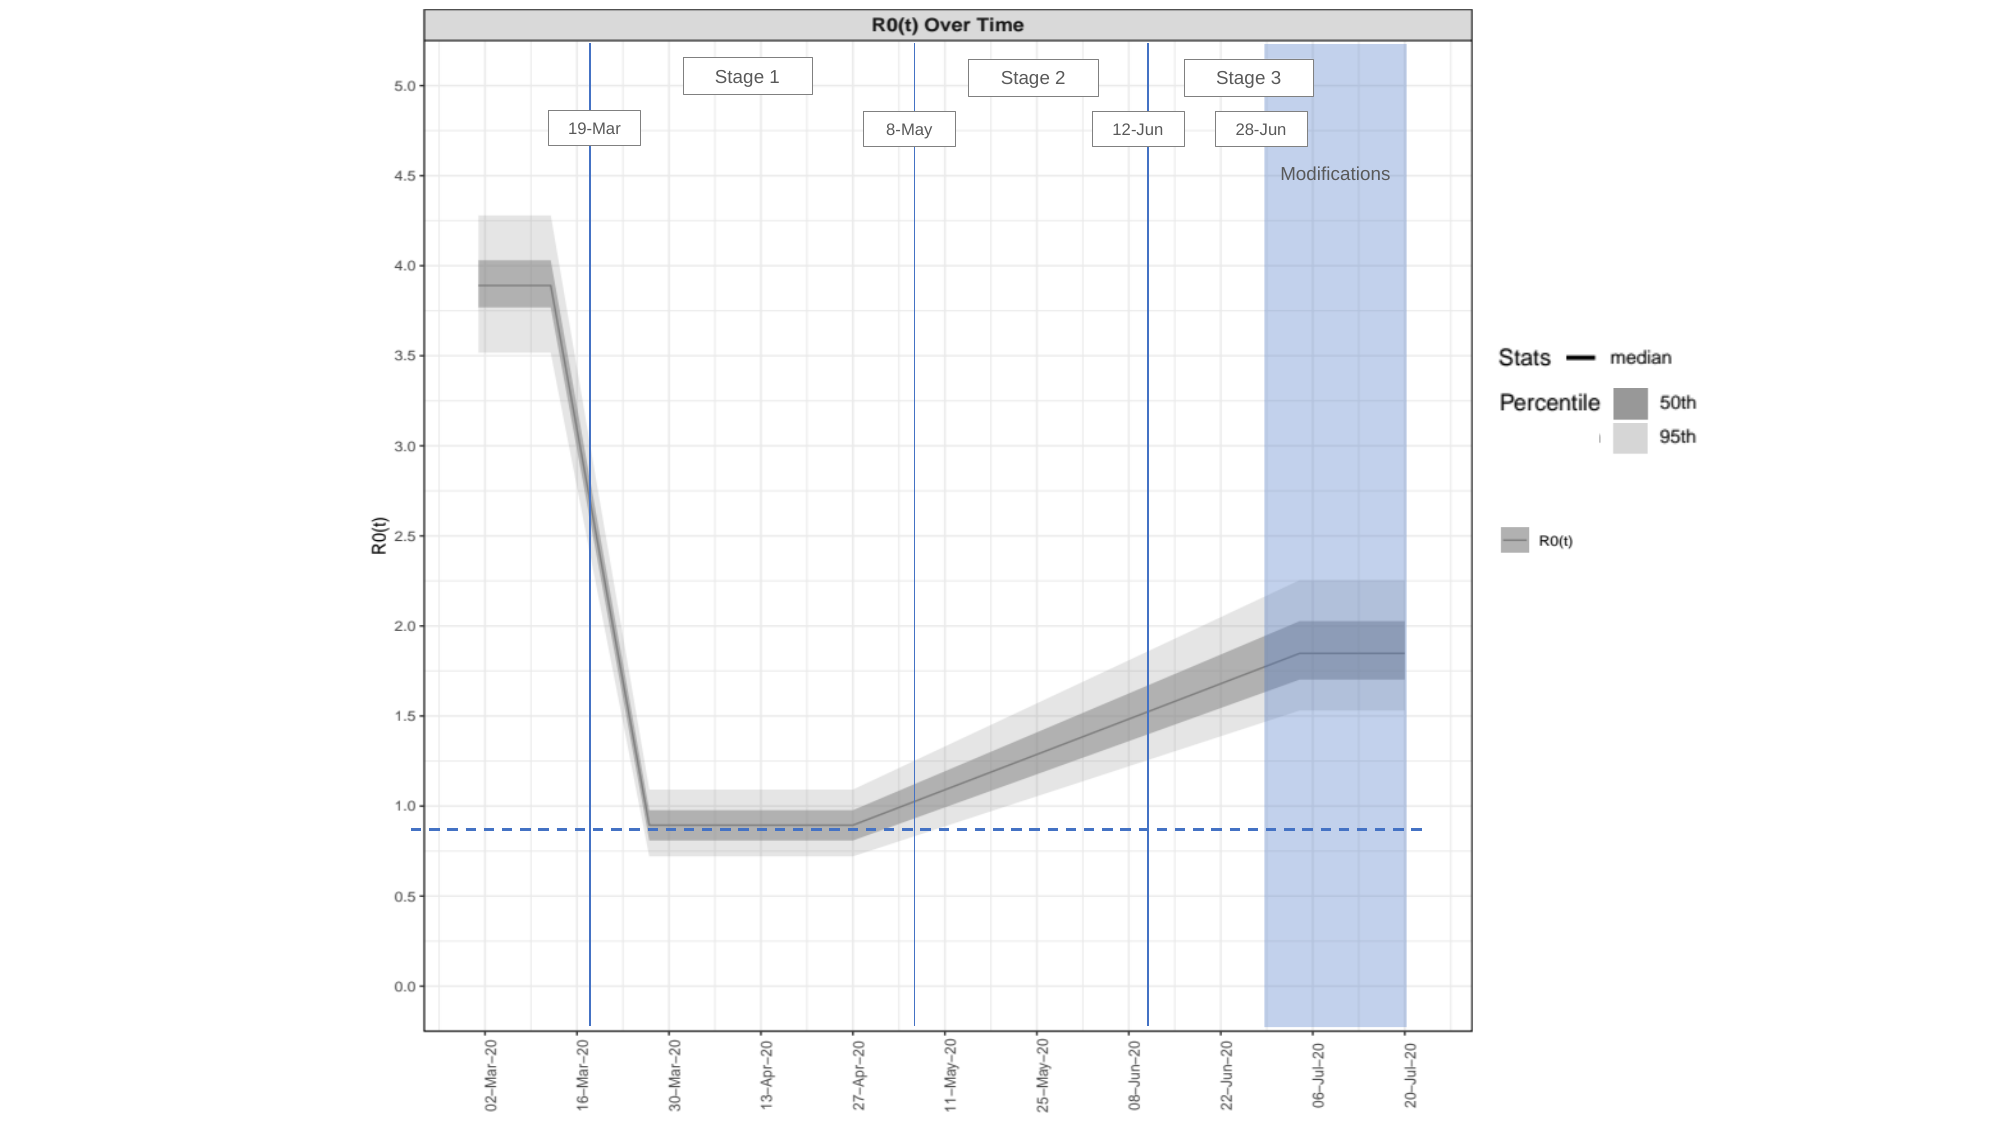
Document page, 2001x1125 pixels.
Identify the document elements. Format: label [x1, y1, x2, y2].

text_box [1483, 317, 1721, 476]
picture [363, 1, 1589, 1119]
